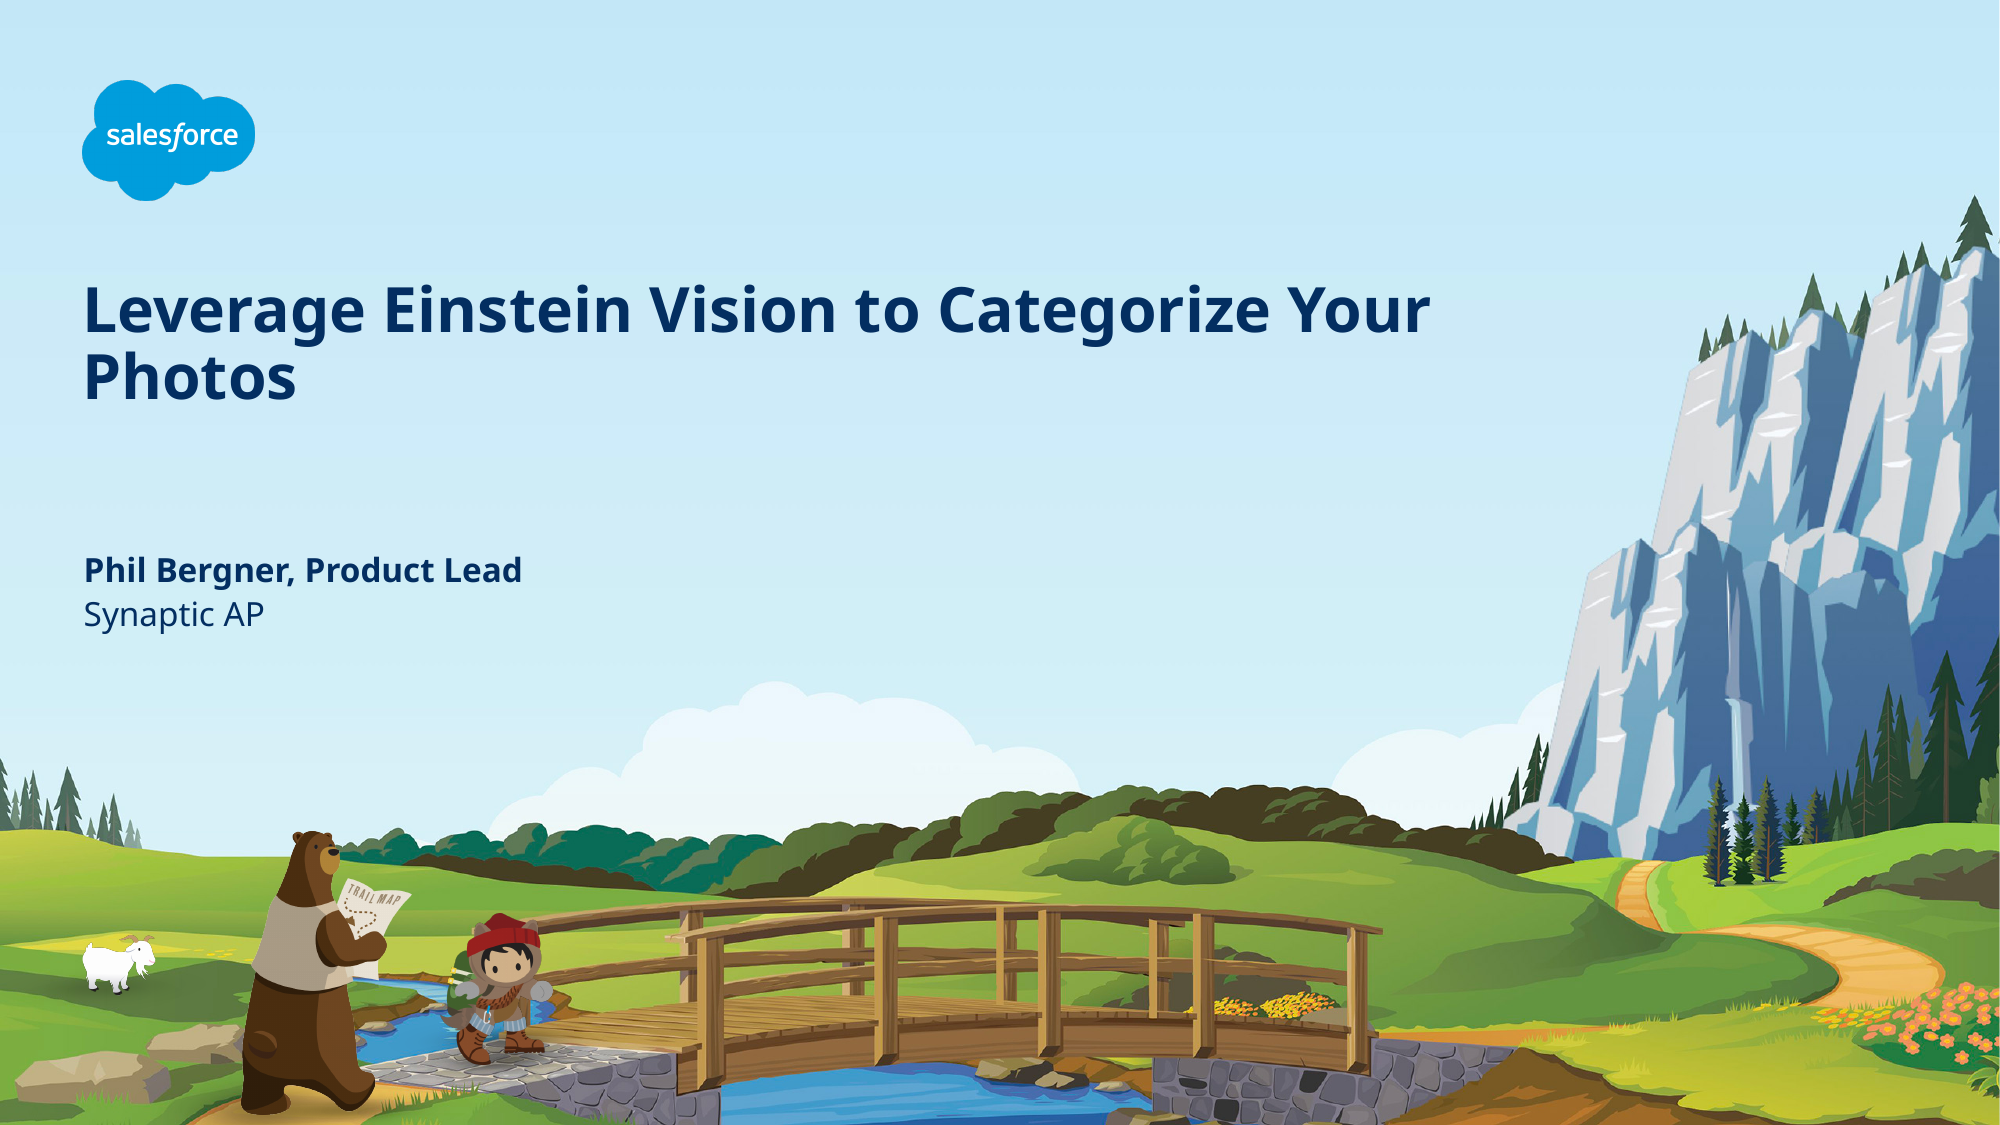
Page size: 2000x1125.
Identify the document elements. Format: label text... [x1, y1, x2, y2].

list Phil Bergner, Product Lead [83, 551, 1142, 593]
picture [0, 0, 2000, 1125]
list Synaptic AP [83, 593, 1142, 641]
title Leverage Einstein Vision to Categorize Your Photos [82, 200, 1524, 414]
